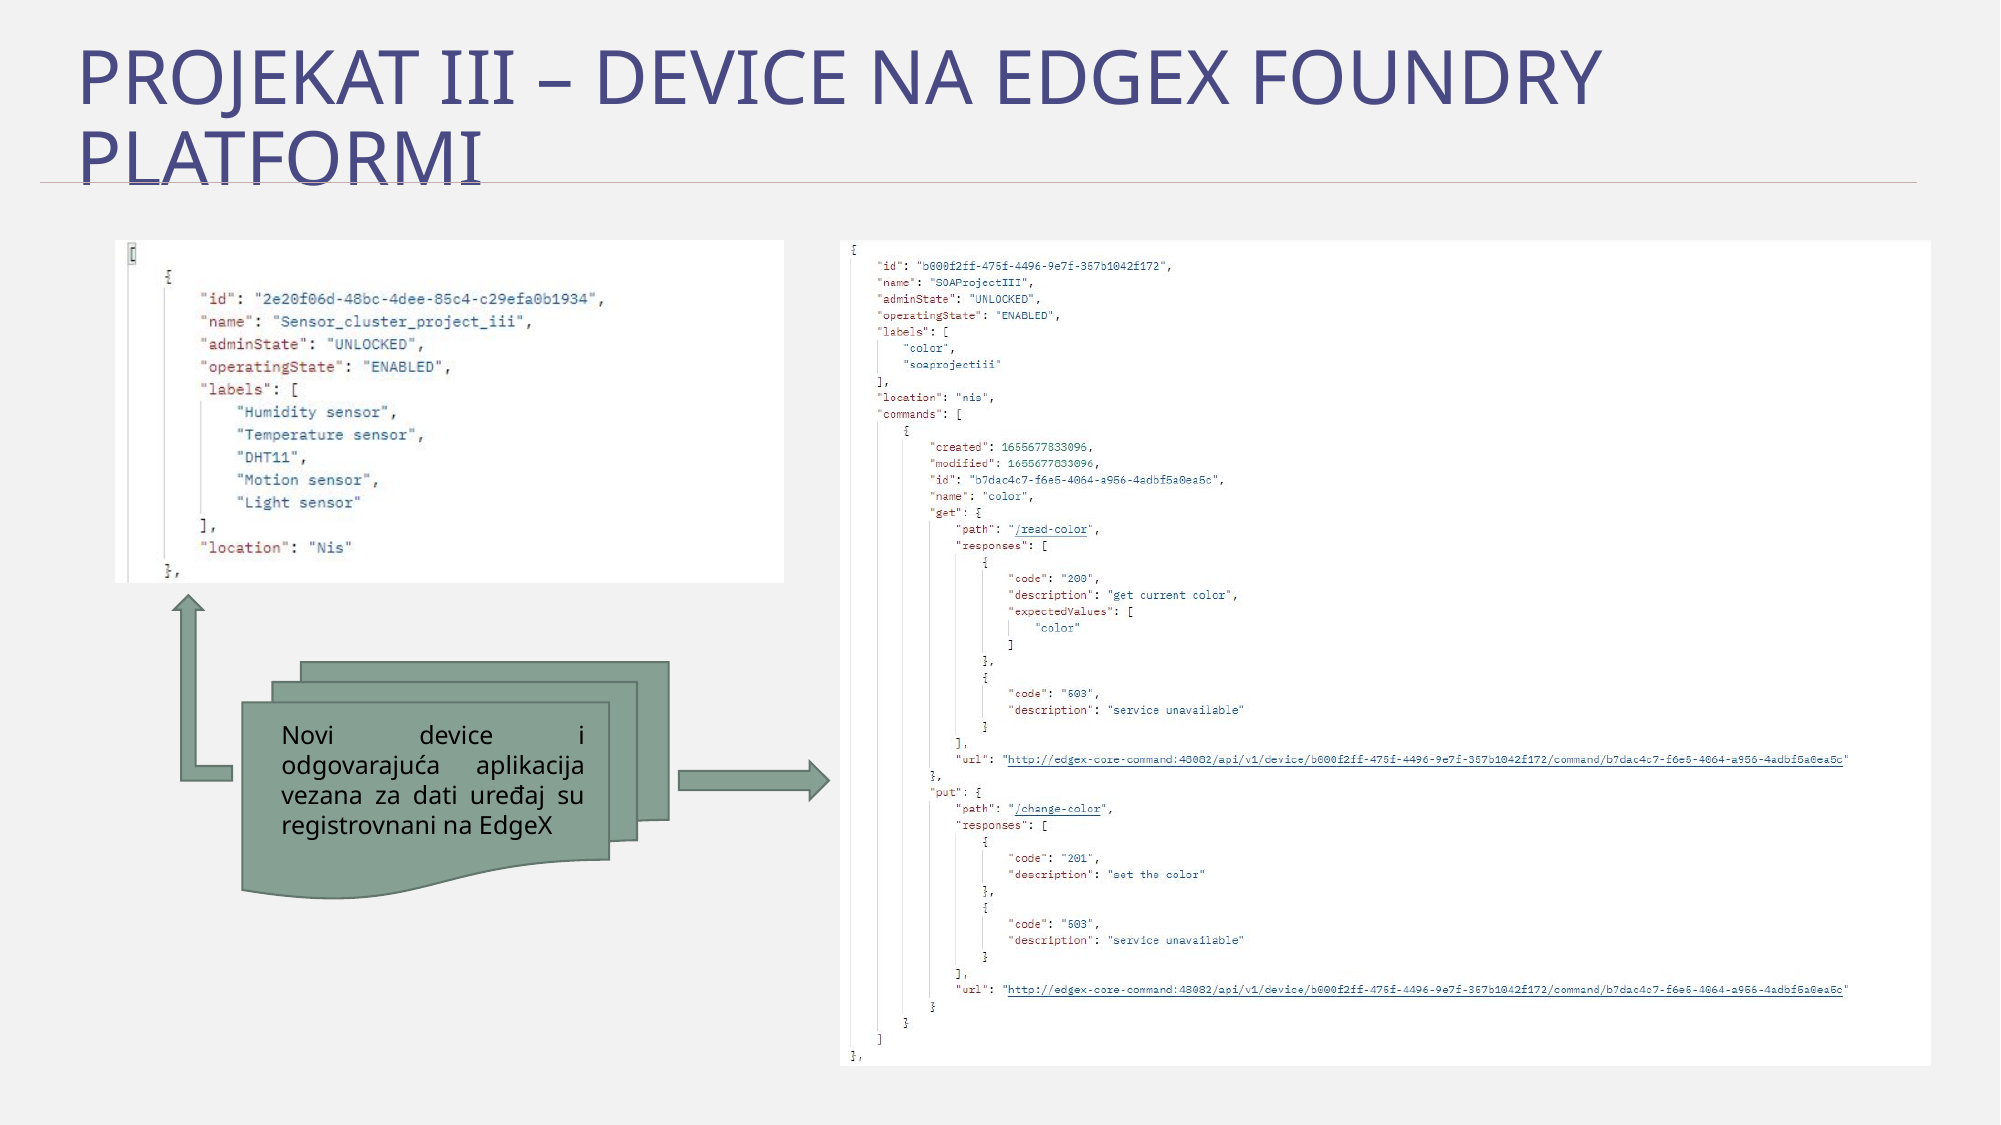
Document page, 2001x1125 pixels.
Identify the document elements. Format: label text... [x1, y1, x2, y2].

picture [115, 240, 784, 583]
text_box [241, 661, 670, 900]
title Projekat III – Device na edgex foundry platformi [61, 183, 1896, 195]
title Projekat III – Device na edgex foundry platformi [61, 46, 1896, 182]
text_box [677, 758, 831, 803]
picture [840, 240, 1931, 1066]
text_box Novi device i odgovarajuća aplikacija vezana za dati uređaj su registrovnani na EdgeX [266, 712, 600, 847]
text_box [171, 593, 234, 782]
